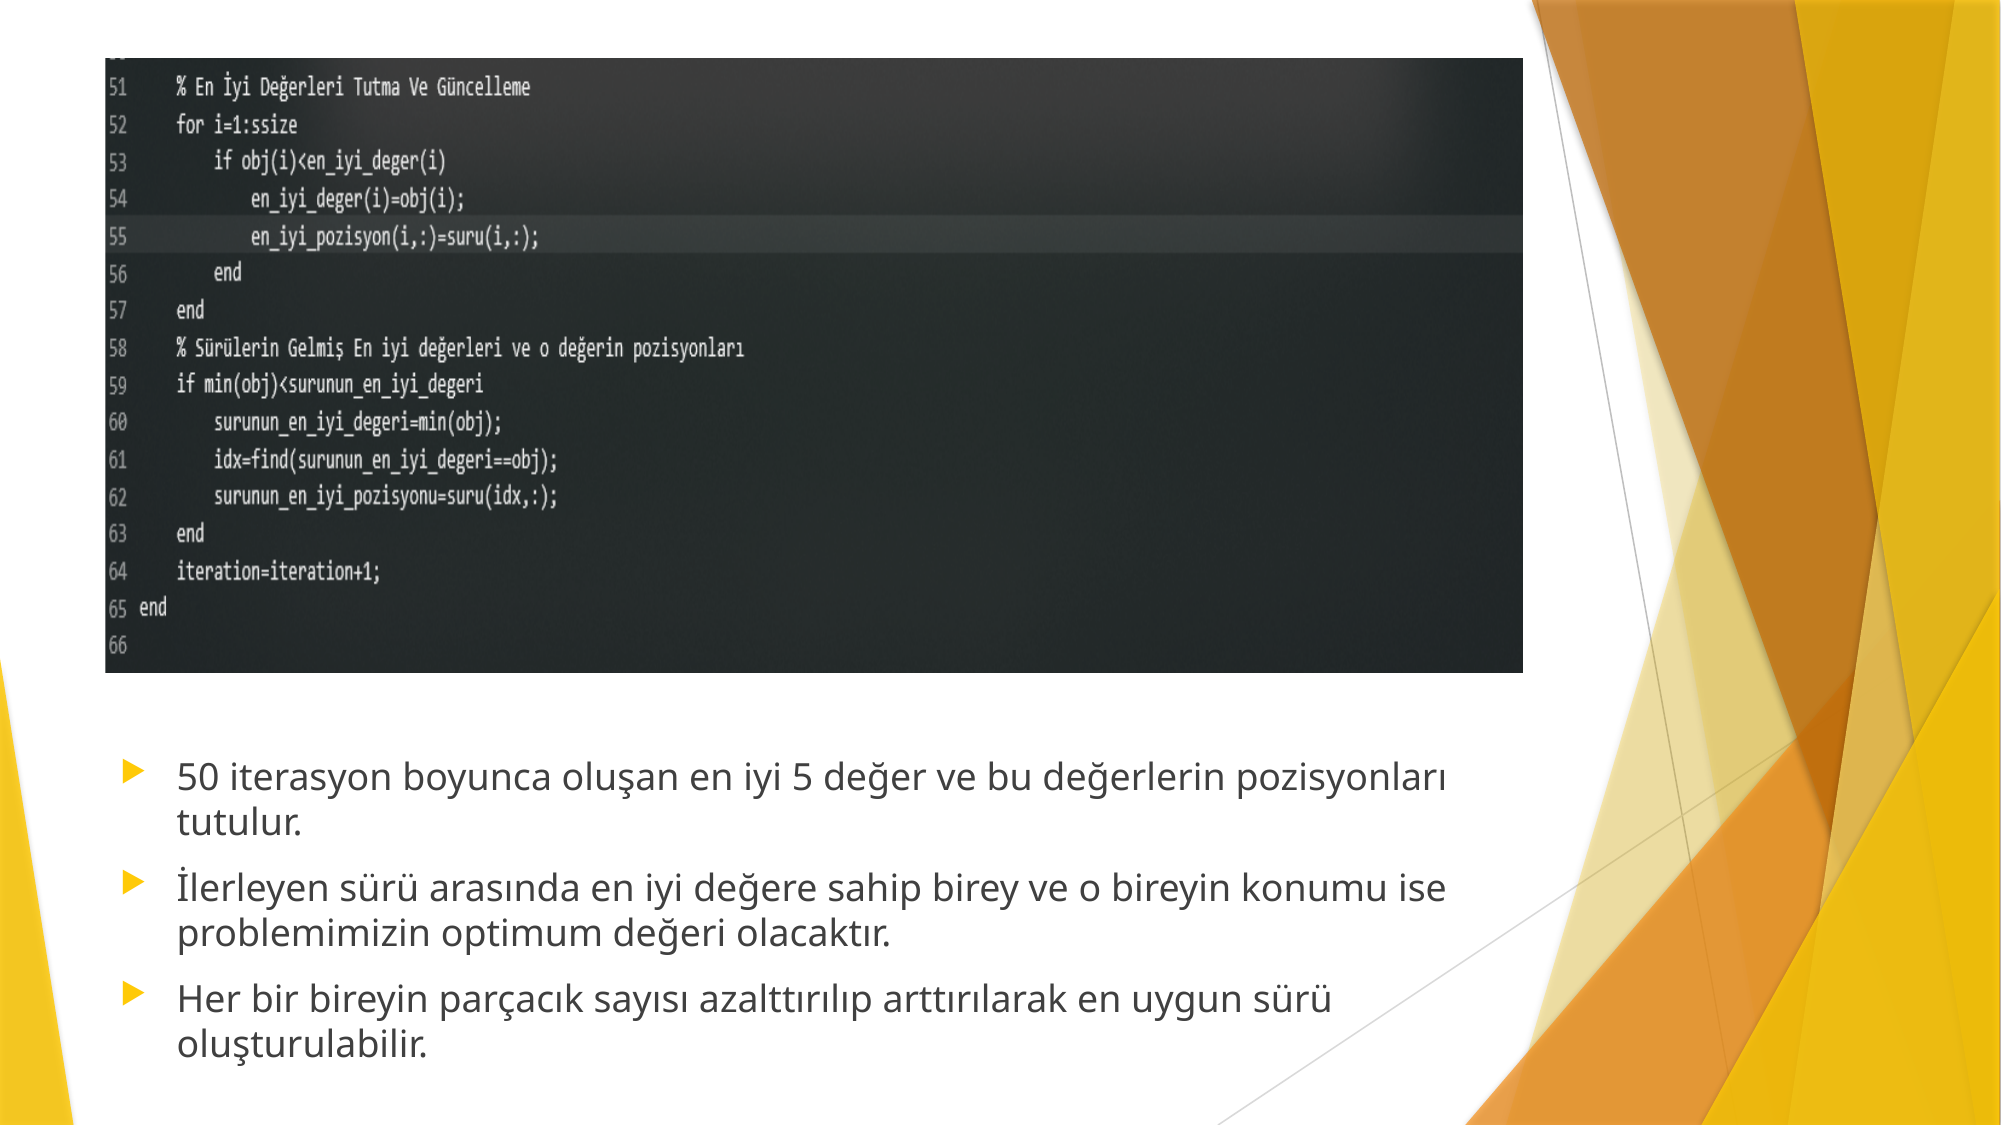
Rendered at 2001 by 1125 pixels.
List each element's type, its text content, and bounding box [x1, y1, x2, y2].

list 50 iterasyon boyunca oluşan en iyi 5 değer ve bu değerlerin pozisyonları tutulur. İlerleyen sürü arasında en iyi değere sahip birey ve o bireyin konumu ise problemimizin optimum değeri olacaktır. Her bir bireyin parçacık sayısı azalttırılıp arttırılarak en uygun sürü oluşturulabilir. [105, 745, 1522, 1110]
picture [104, 58, 1524, 673]
